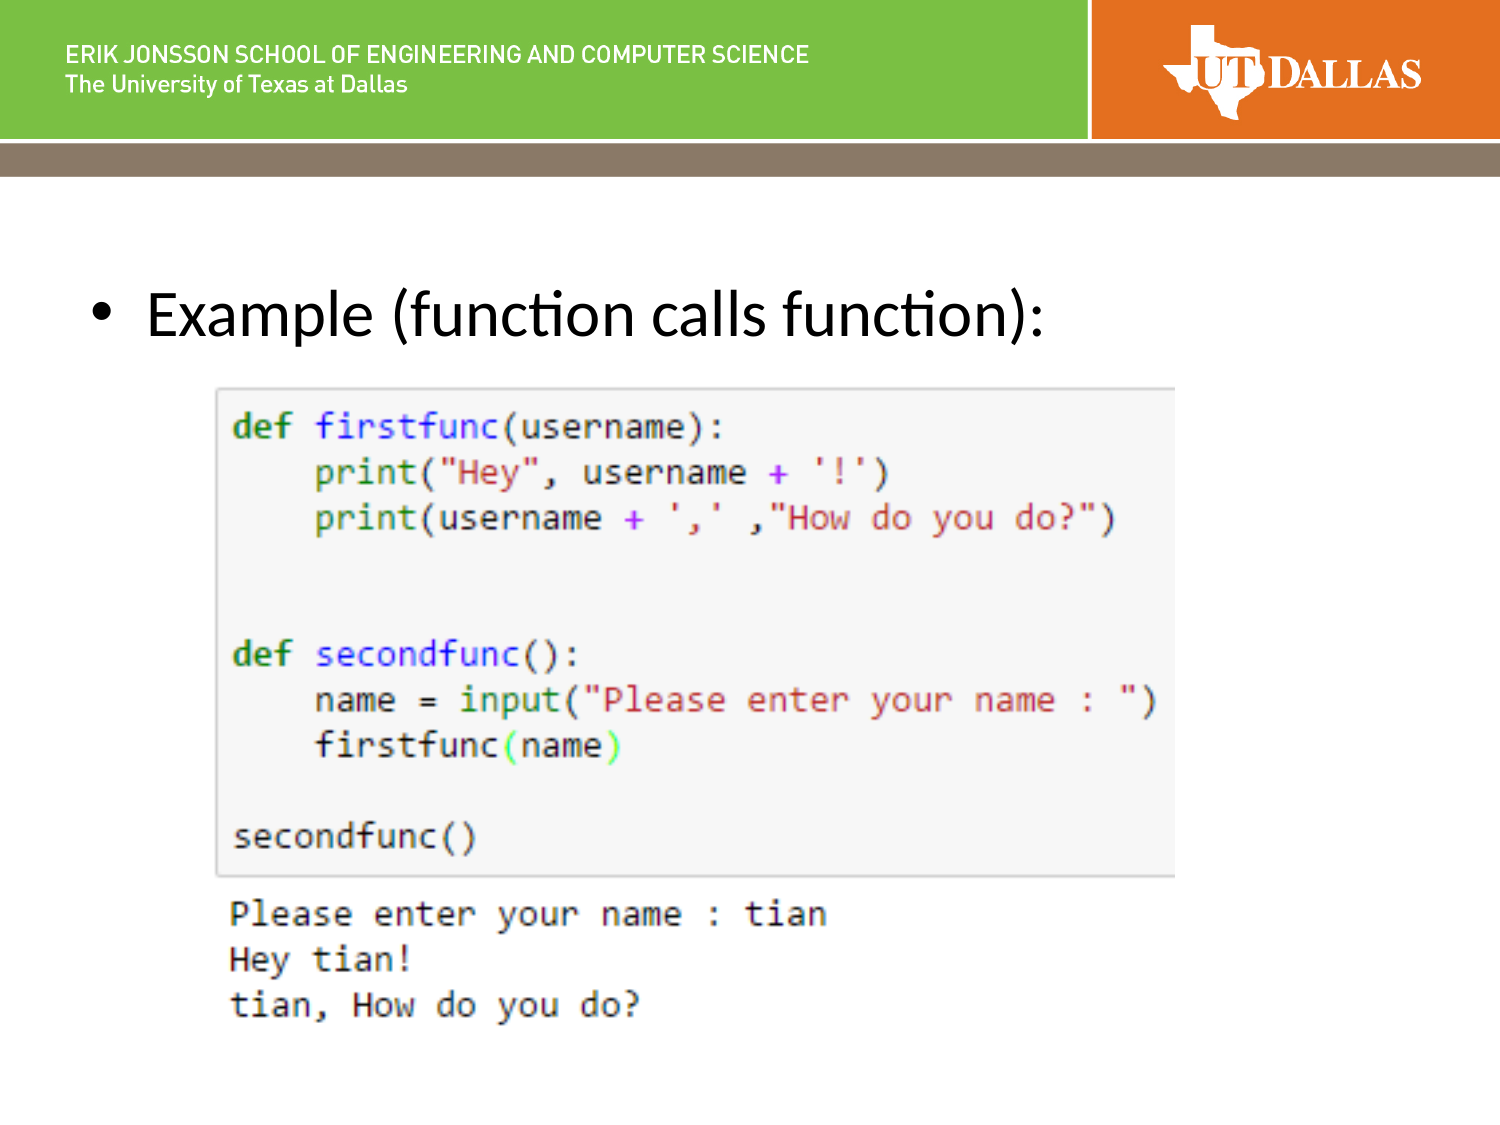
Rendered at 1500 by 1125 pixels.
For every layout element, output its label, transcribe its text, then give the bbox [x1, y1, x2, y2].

list Example (function calls function): [75, 262, 1425, 1125]
picture [0, 0, 1500, 1125]
picture [208, 383, 1175, 1040]
